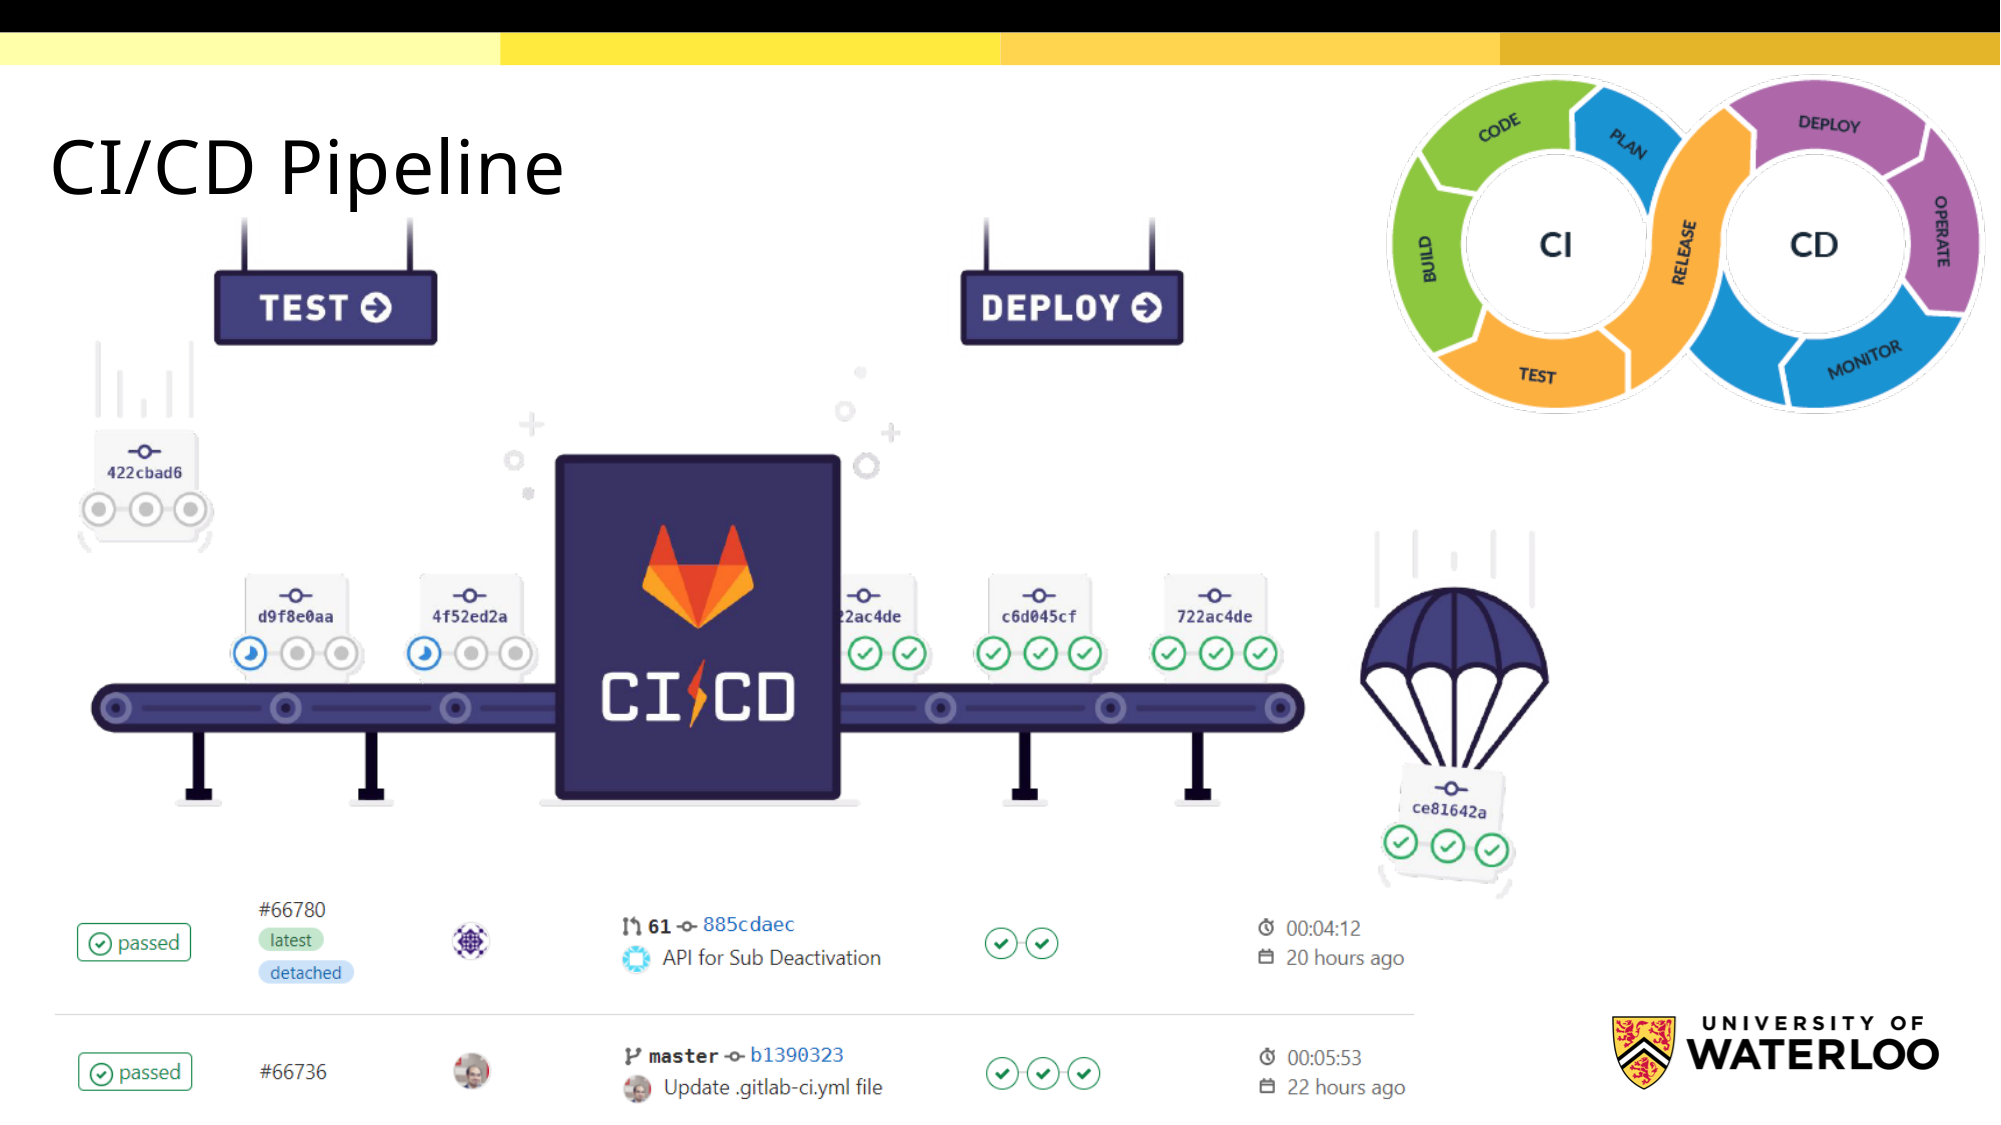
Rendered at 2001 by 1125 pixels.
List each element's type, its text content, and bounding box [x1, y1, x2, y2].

title CI/CD Pipeline [34, 98, 1262, 246]
picture [41, 44, 2000, 1122]
picture [1606, 1008, 1945, 1095]
